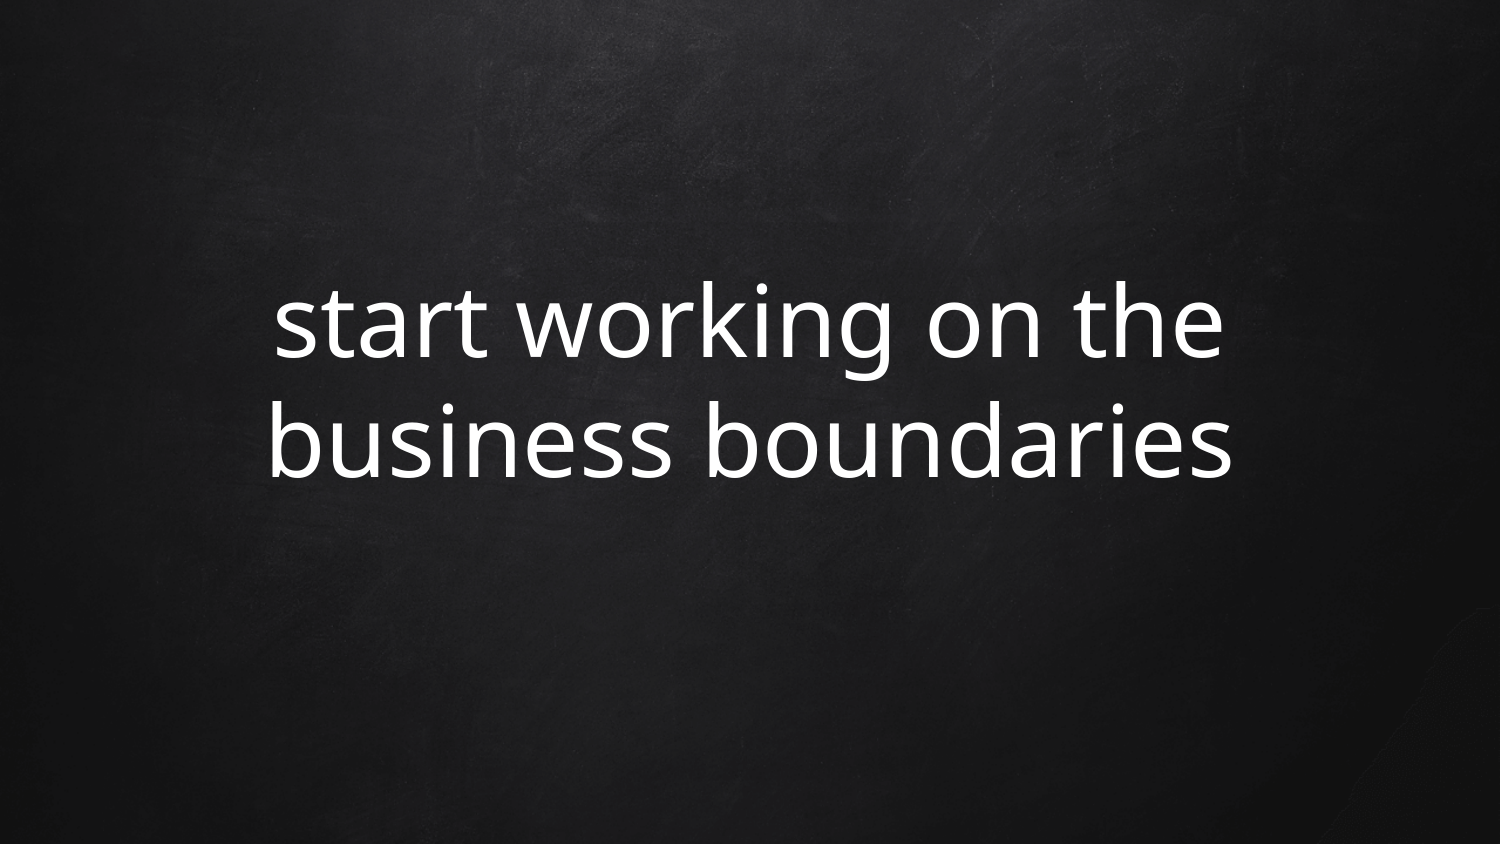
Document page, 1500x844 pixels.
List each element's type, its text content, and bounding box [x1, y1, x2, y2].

title start working on the business boundaries [112, 322, 1388, 513]
picture [0, 0, 1500, 844]
